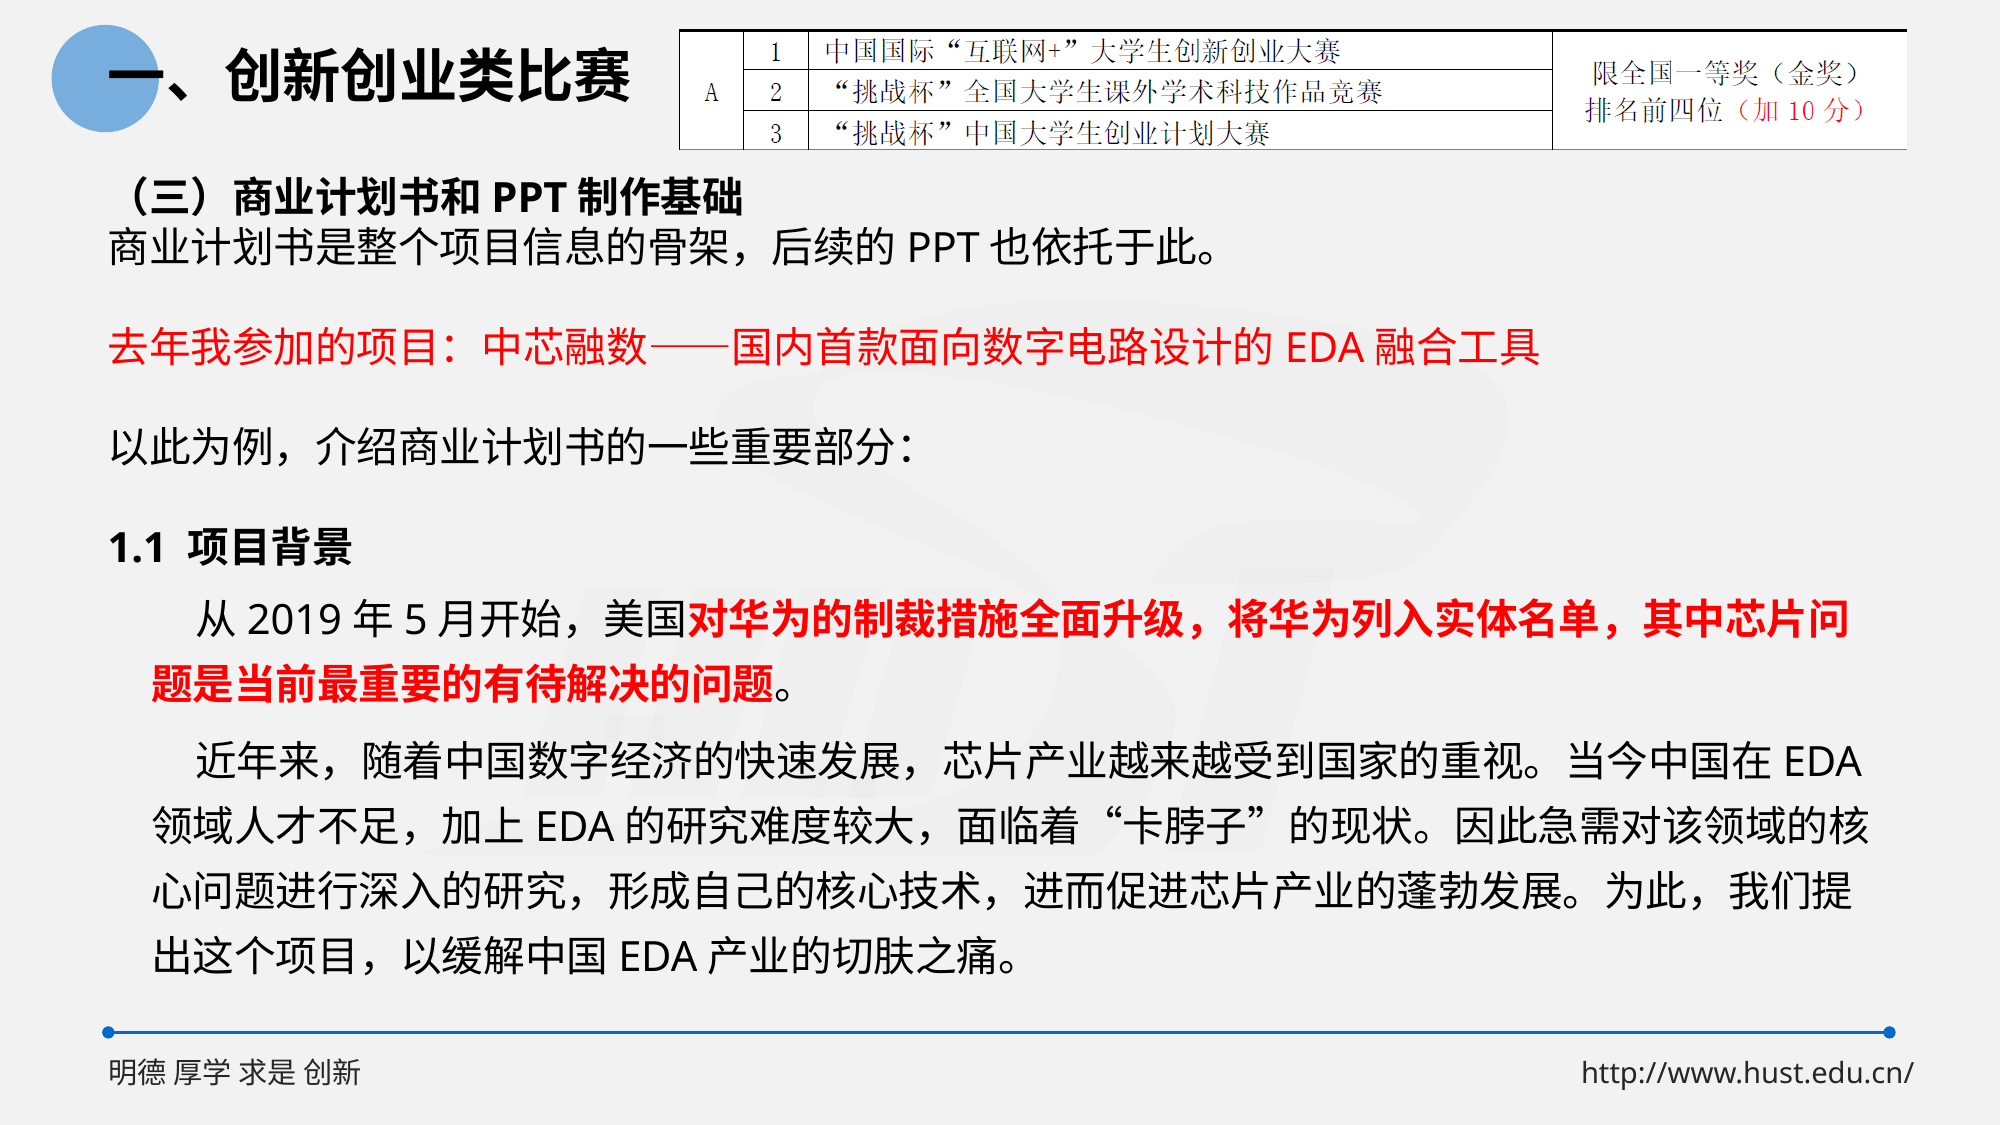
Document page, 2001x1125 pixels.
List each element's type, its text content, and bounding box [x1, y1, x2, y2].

picture [679, 29, 1907, 151]
list 一、创新创业类比赛 [92, 43, 679, 114]
text_box （三）商业计划书和PPT制作基础 商业计划书是整个项目信息的骨架，后续的PPT也依托于此。 去年我参加的项目：中芯融数——国内首款面向数字电路设计的EDA融合工具 以此为例，介绍商业计划书的一些重要部分： 1.1 项目背景 从2019年5月开始，美国对华为的制裁措施全面升级，将华为列入实体名单，其中芯片问题是当前最重要的有待解决的问题。 近年来，随着中国数字经济的快速发展，芯片产业越来越受到国家的重视。当今中国在EDA领域人才不足，加上EDA的研究难度较大，面临着“卡脖子”的现状。因此急需对该领域的核心问题进行深入的研究，形成自己的核心技术，进而促进芯片产业的蓬勃发展。为此，我们提出这个项目，以缓解中国EDA产业的切肤之痛。 [92, 163, 1889, 988]
